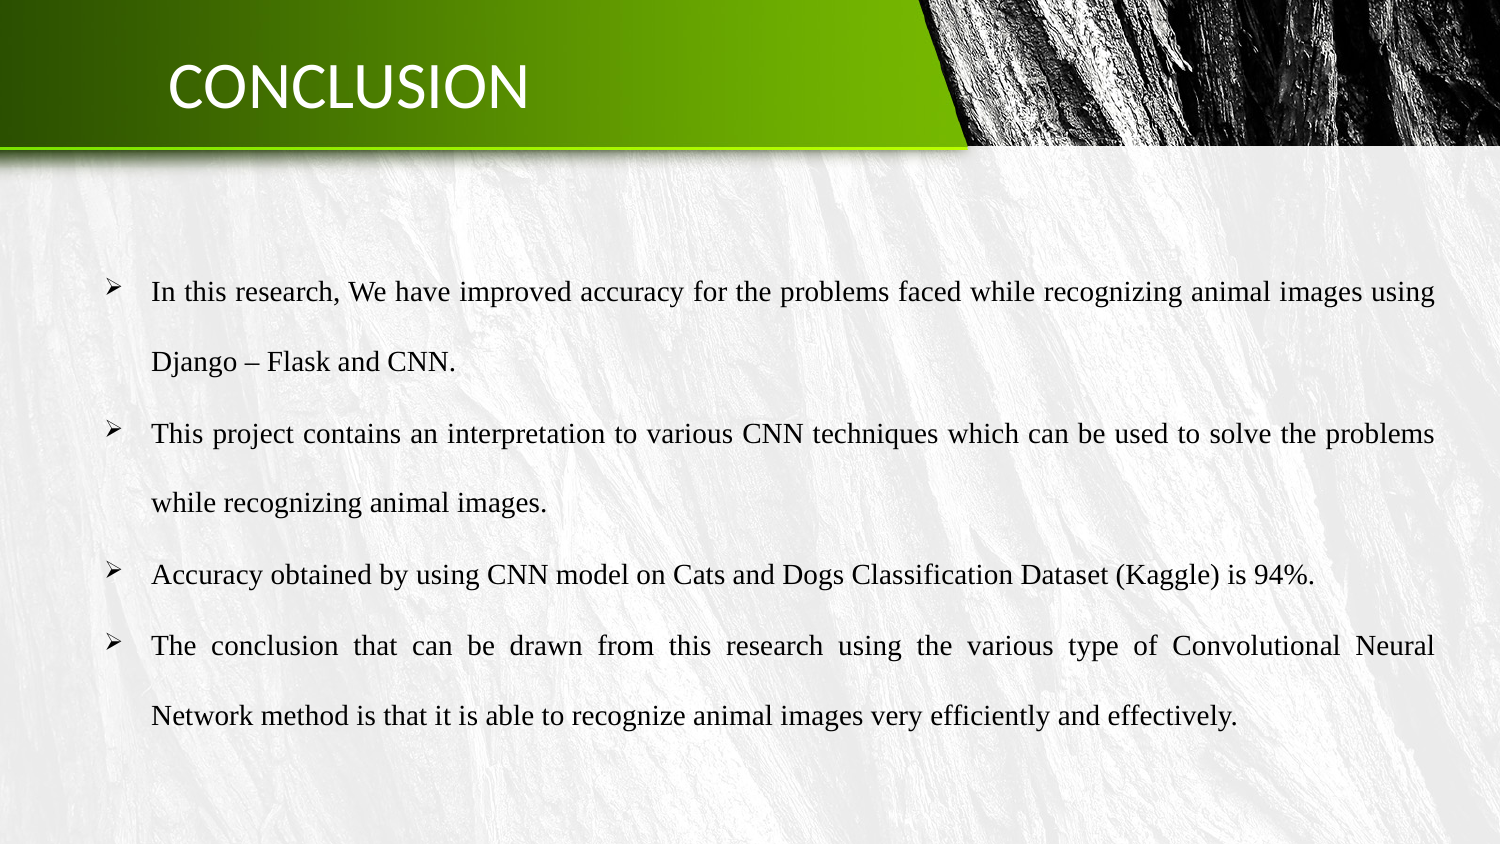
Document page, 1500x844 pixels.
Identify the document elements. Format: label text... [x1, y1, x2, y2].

text_box In this research, We have improved accuracy for the problems faced while recognizing animal images using Django – Flask and CNN. This project contains an interpretation to various CNN techniques which can be used to solve the problems while recognizing animal images. Accuracy obtained by using CNN model on Cats and Dogs Classification Dataset (Kaggle) is 94%. The conclusion that can be drawn from this research using the various type of Convolutional Neural Network method is that it is able to recognize animal images very efficiently and effectively. [27, 235, 1437, 732]
picture [0, 0, 1500, 844]
title CONCLUSION [167, 10, 628, 153]
